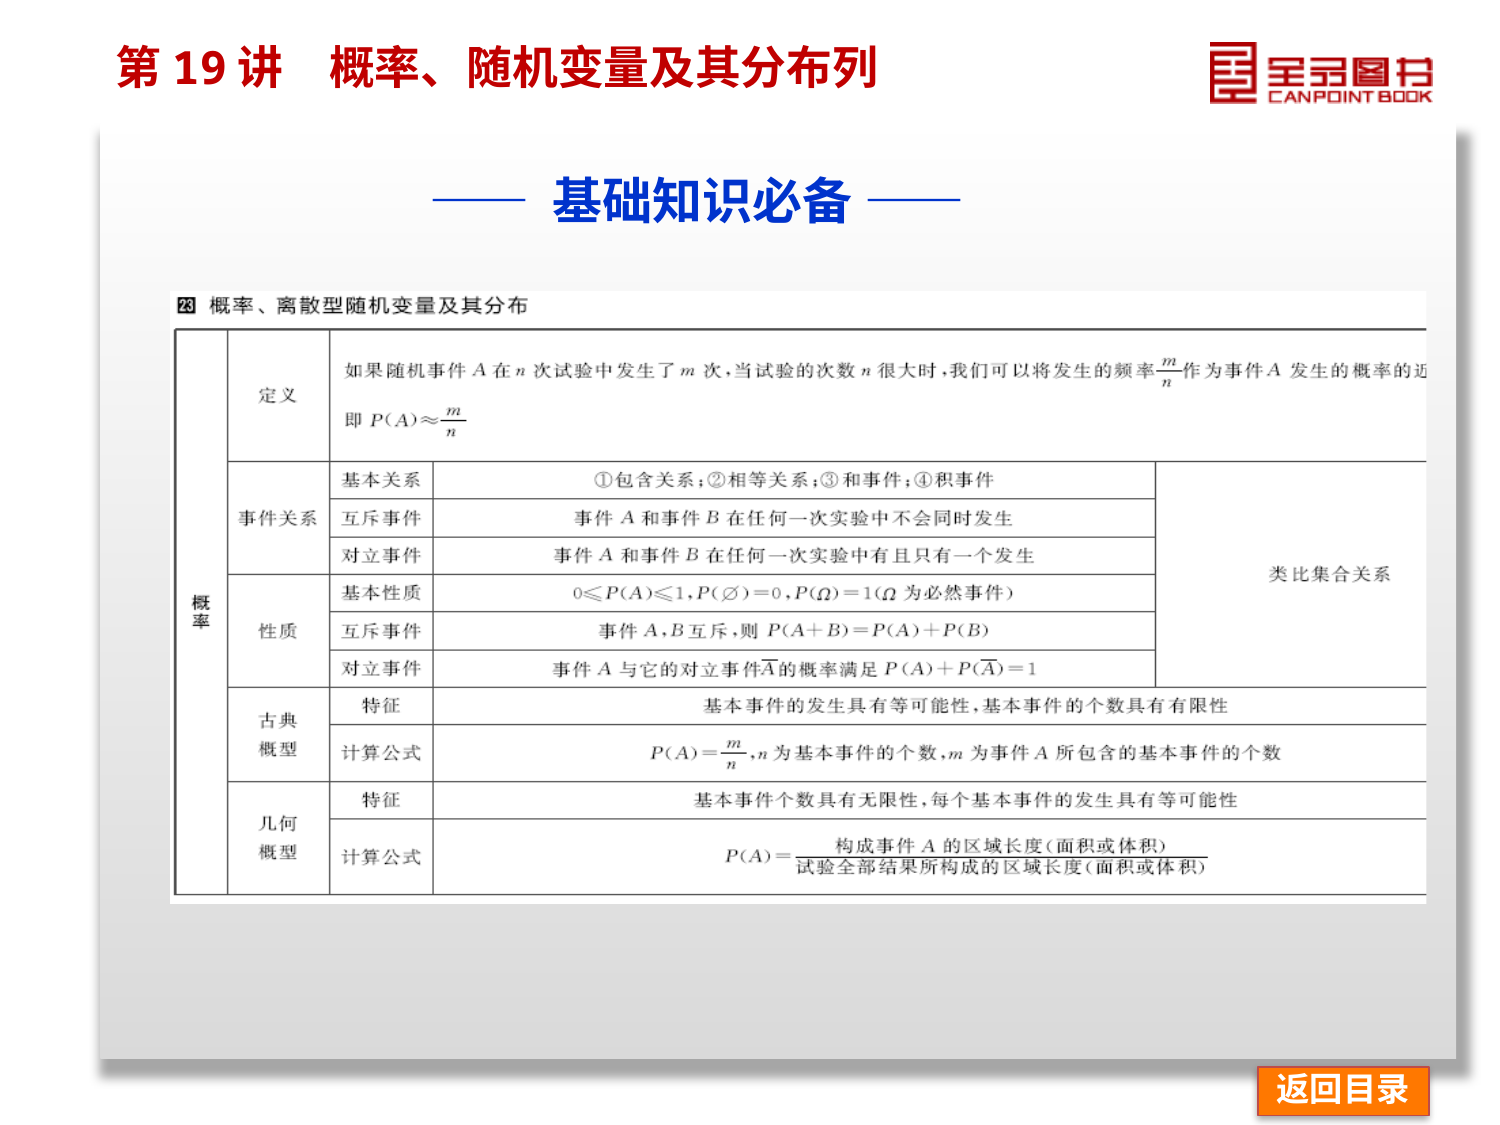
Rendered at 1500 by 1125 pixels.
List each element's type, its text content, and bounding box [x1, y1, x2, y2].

title 第19讲 概率、随机变量及其分布列 [100, 27, 1199, 106]
list —— 基础知识必备 —— [112, 148, 1282, 338]
picture [1210, 42, 1433, 104]
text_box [169, 290, 1427, 1125]
